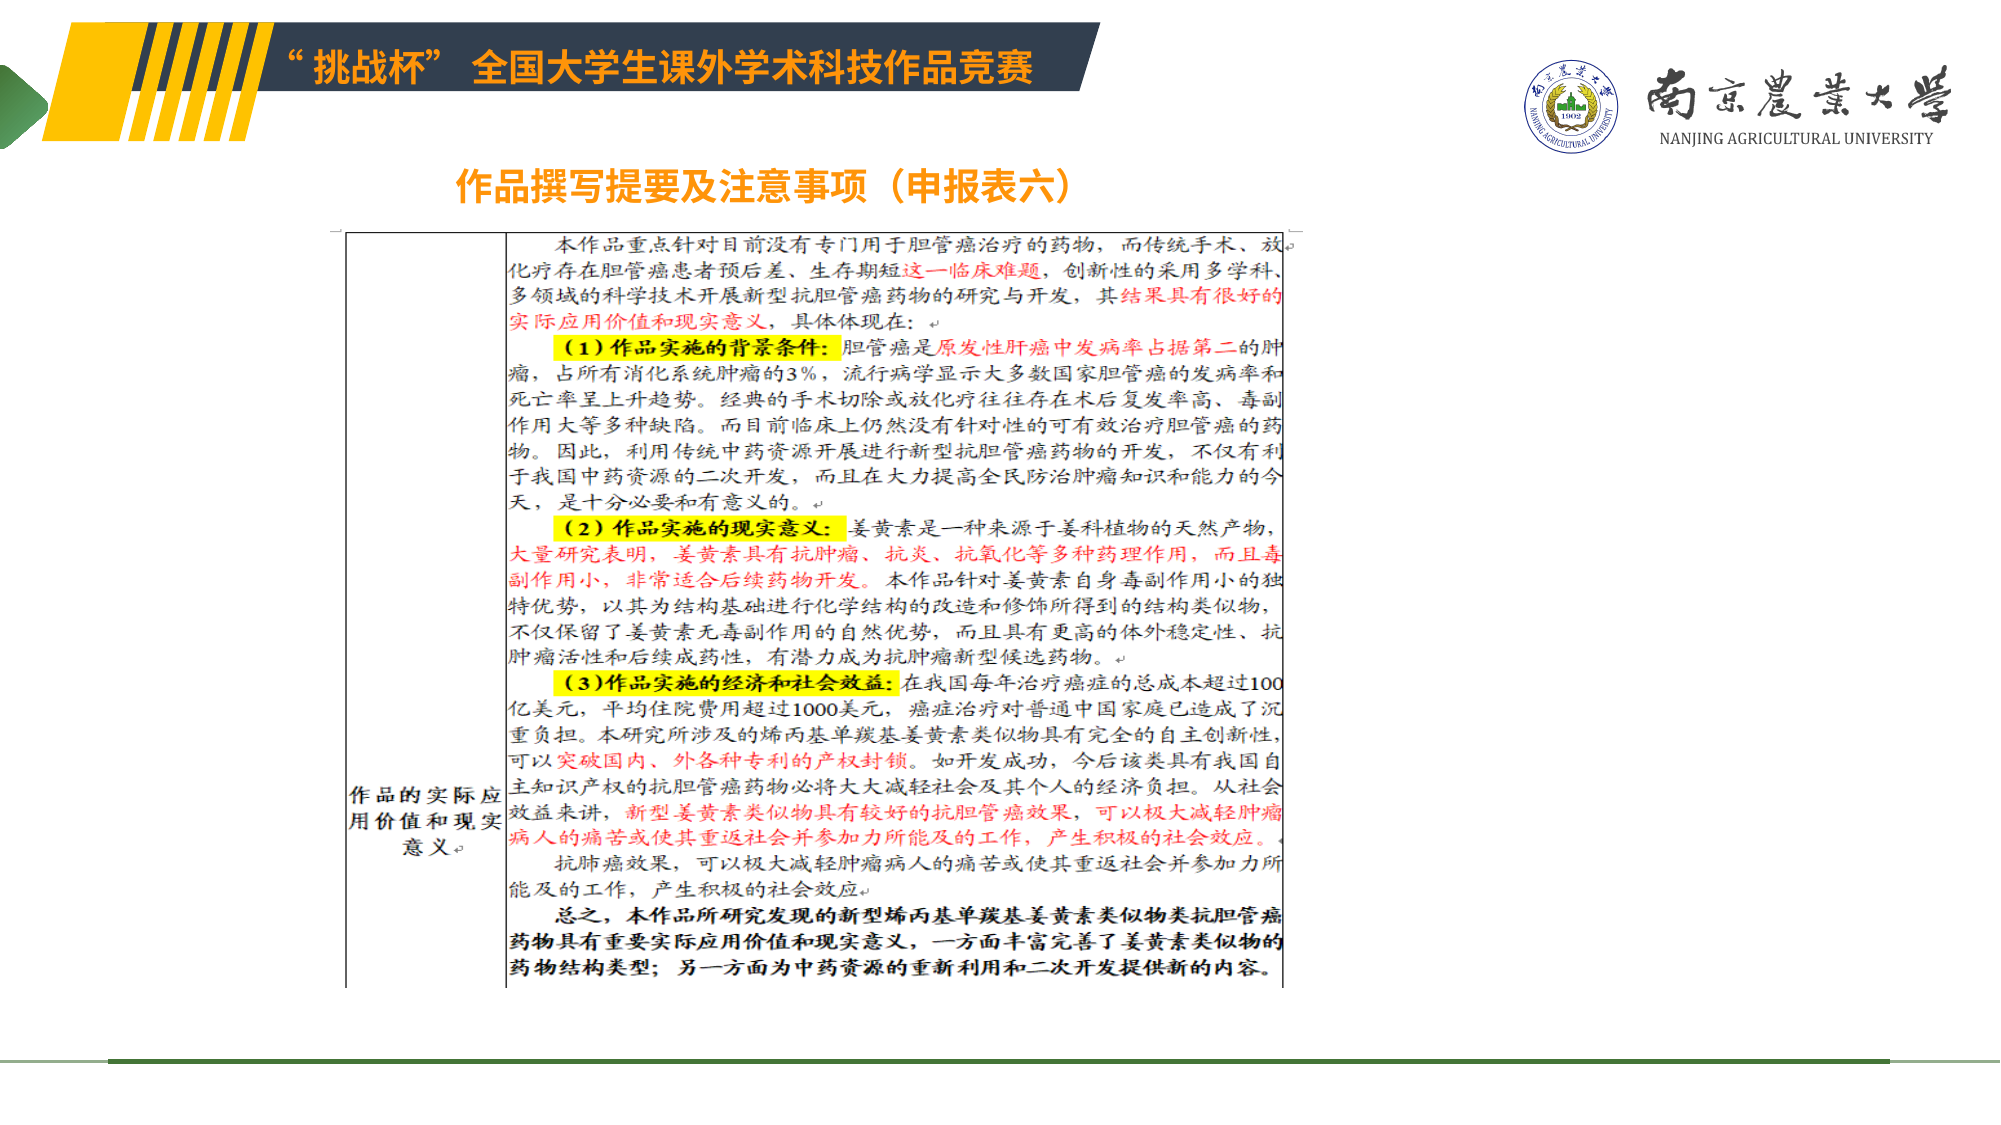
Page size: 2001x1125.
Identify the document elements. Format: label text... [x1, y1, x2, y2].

text_box 作品撰写提要及注意事项（申报表六） [441, 155, 1735, 216]
picture [330, 229, 1303, 989]
picture [1524, 59, 1951, 154]
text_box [41, 22, 1176, 144]
